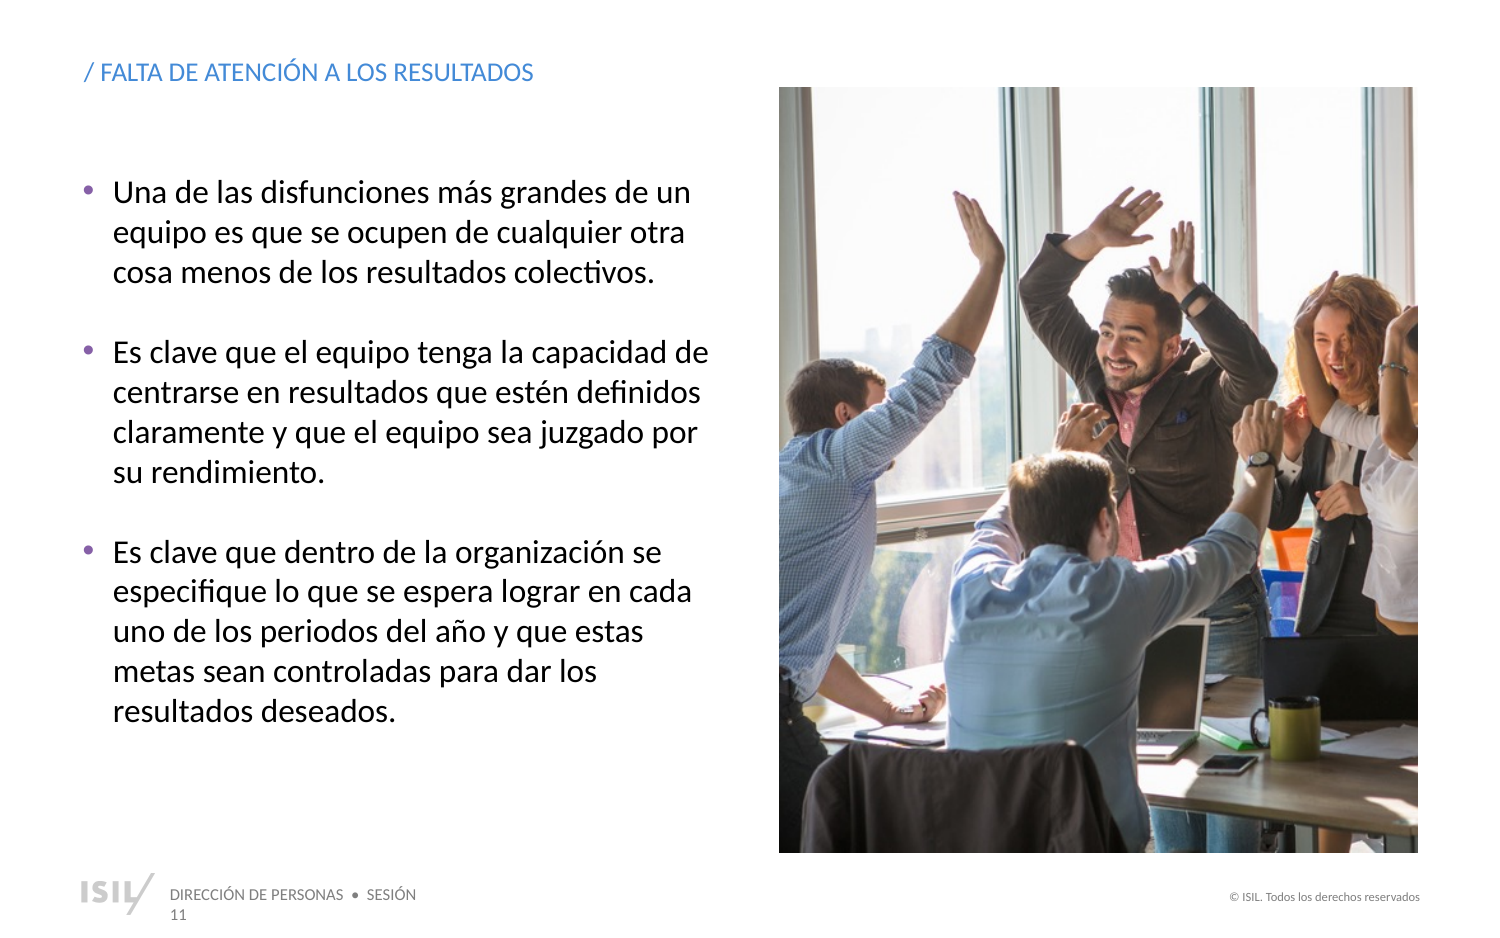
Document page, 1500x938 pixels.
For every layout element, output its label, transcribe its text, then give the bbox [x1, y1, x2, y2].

text_box / FALTA DE ATENCIÓN A LOS RESULTADOS [83, 54, 1137, 87]
text_box Una de las disfunciones más grandes de un equipo es que se ocupen de cualquier otra cosa menos de los resultados colectivos. Es clave que el equipo tenga la capacidad de centrarse en resultados que estén definidos claramente y que el equipo sea juzgado por su rendimiento. Es clave que dentro de la organización se especifique lo que se espera lograr en cada uno de los periodos del año y que estas metas sean controladas para dar los resultados deseados. [82, 170, 719, 730]
picture [779, 86, 1418, 853]
